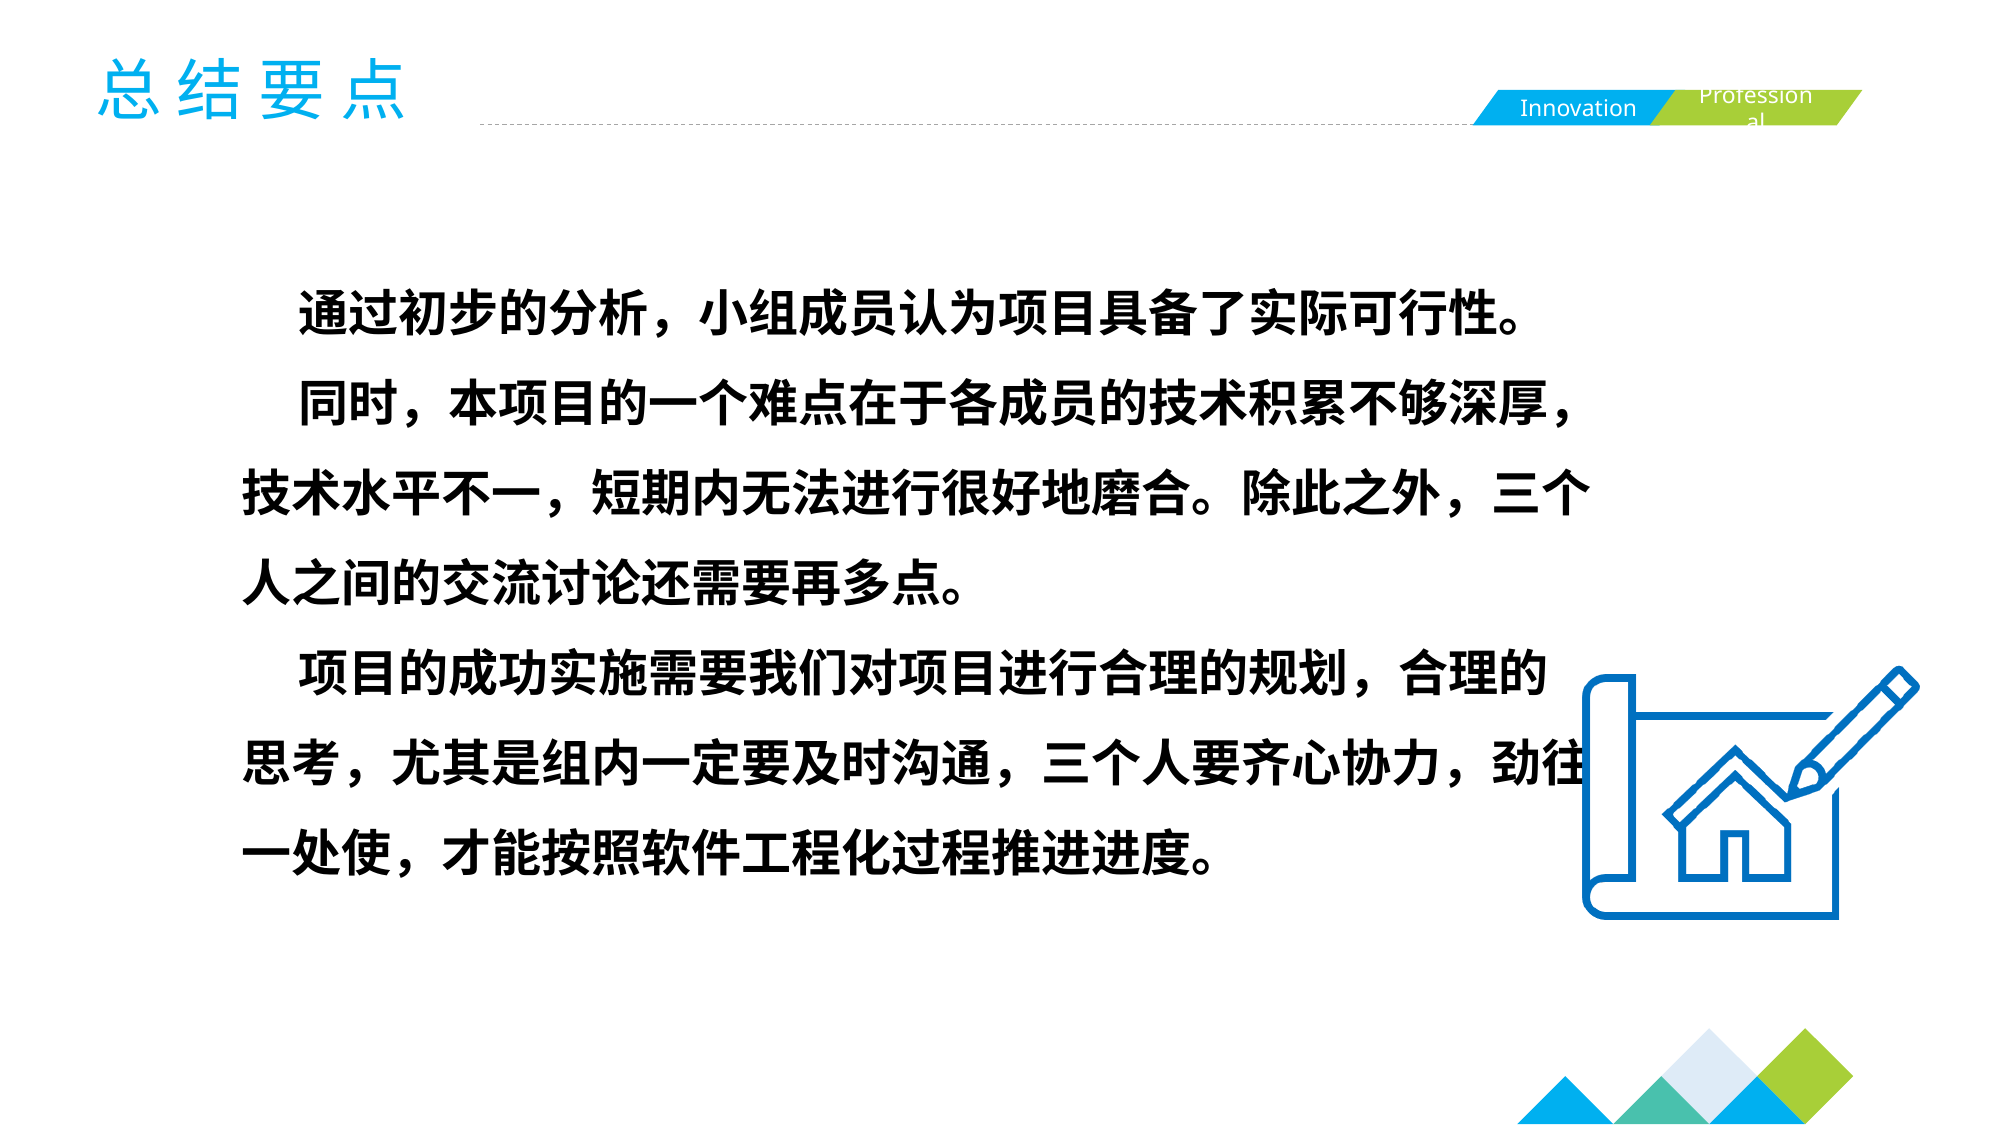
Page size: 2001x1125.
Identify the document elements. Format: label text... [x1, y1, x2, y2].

text_box 总 结 要 点 [80, 40, 577, 135]
text_box 通过初步的分析，小组成员认为项目具备了实际可行性。 同时，本项目的一个难点在于各成员的技术积累不够深厚，技术水平不一，短期内无法进行很好地磨合。除此之外，三个人之间的交流讨论还需要再多点。 项目的成功实施需要我们对项目进行合理的规划，合理的思考，尤其是组内一定要及时沟通，三个人要齐心协力，劲往一处使，才能按照软件工程化过程推进进度。 [226, 243, 1610, 889]
picture [1559, 612, 1928, 981]
